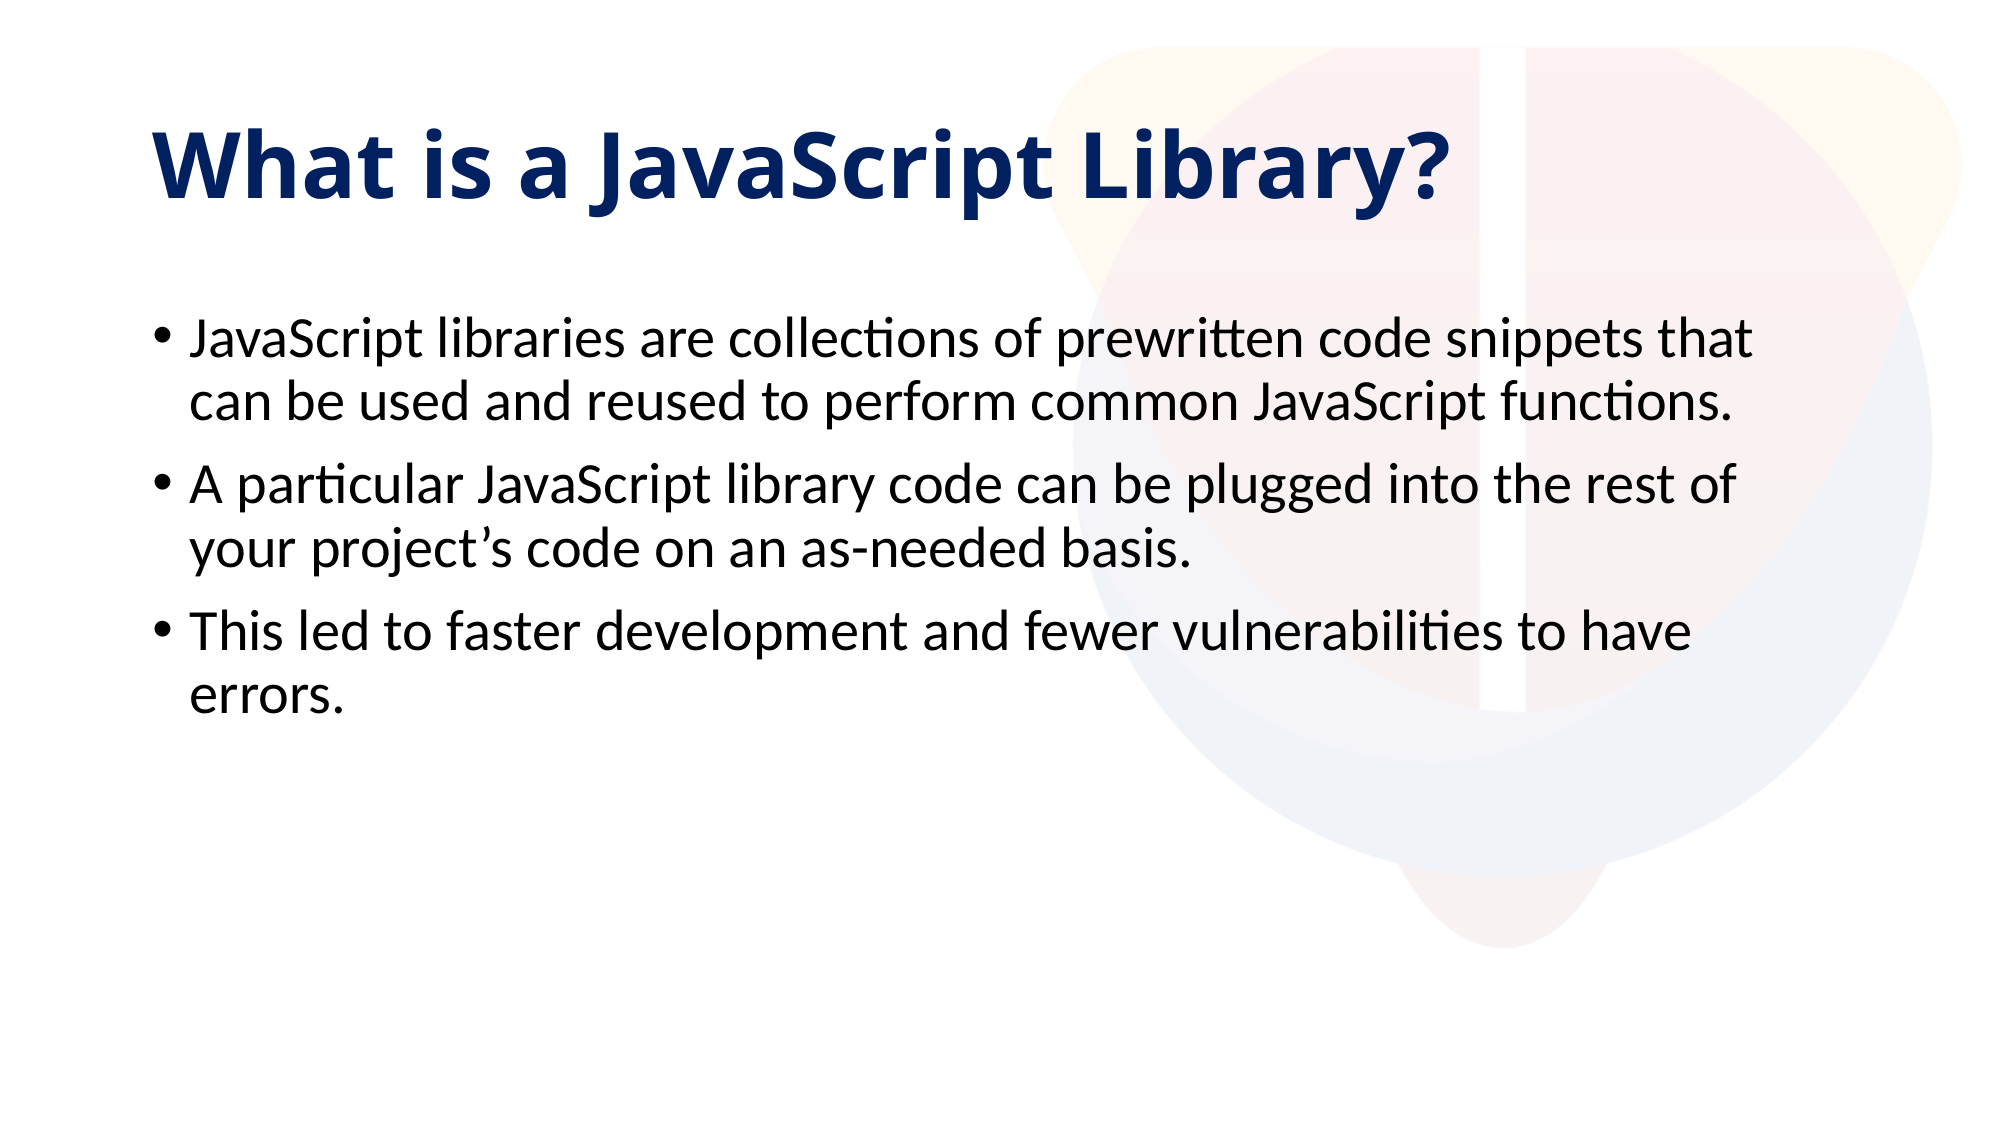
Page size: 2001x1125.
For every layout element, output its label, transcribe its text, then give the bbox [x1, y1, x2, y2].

title What is a JavaScript Library? [137, 59, 1863, 278]
list JavaScript libraries are collections of prewritten code snippets that can be used and reused to perform common JavaScript functions. A particular JavaScript library code can be plugged into the rest of your project’s code on an as-needed basis. This led to faster development and fewer vulnerabilities to have errors. [137, 299, 1863, 1014]
